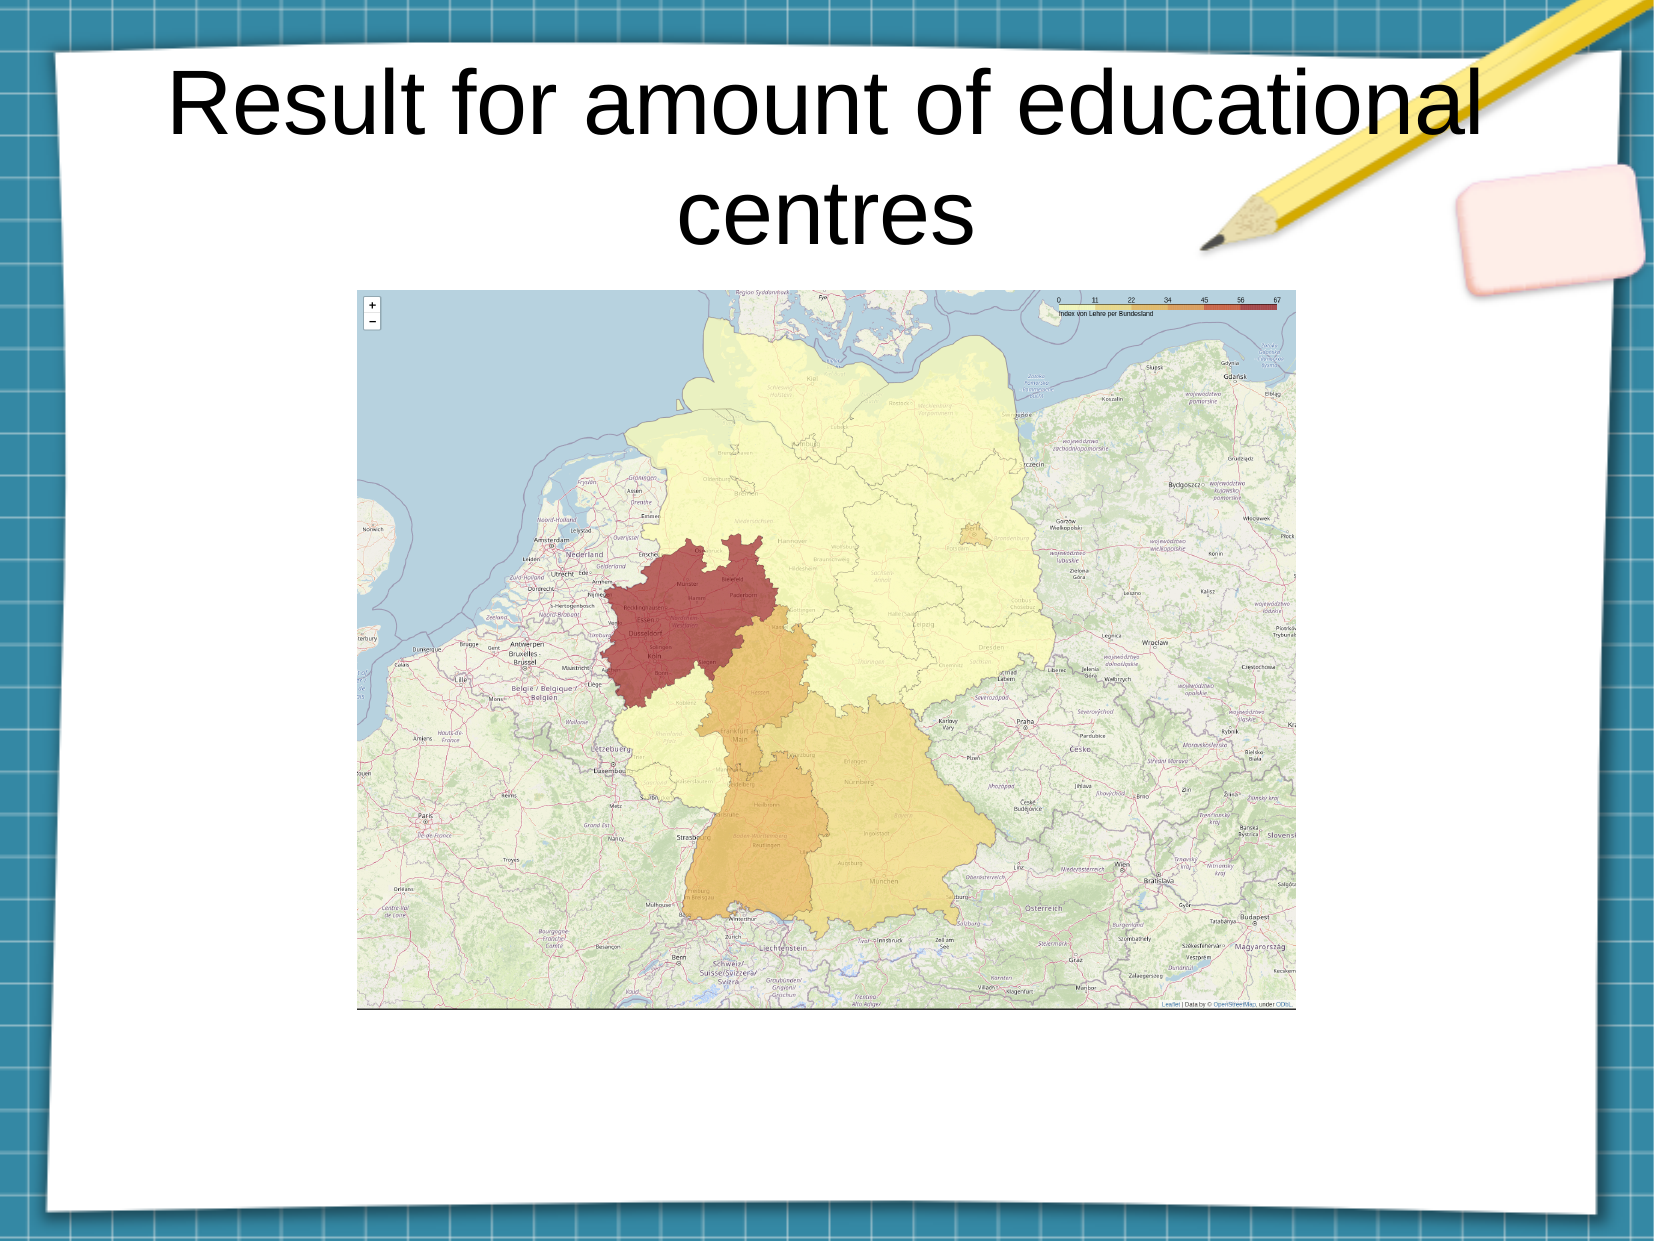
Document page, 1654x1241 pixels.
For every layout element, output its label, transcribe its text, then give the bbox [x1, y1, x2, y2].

picture [0, 0, 1654, 1241]
text_box Result for amount of educational centres [82, 49, 1571, 257]
